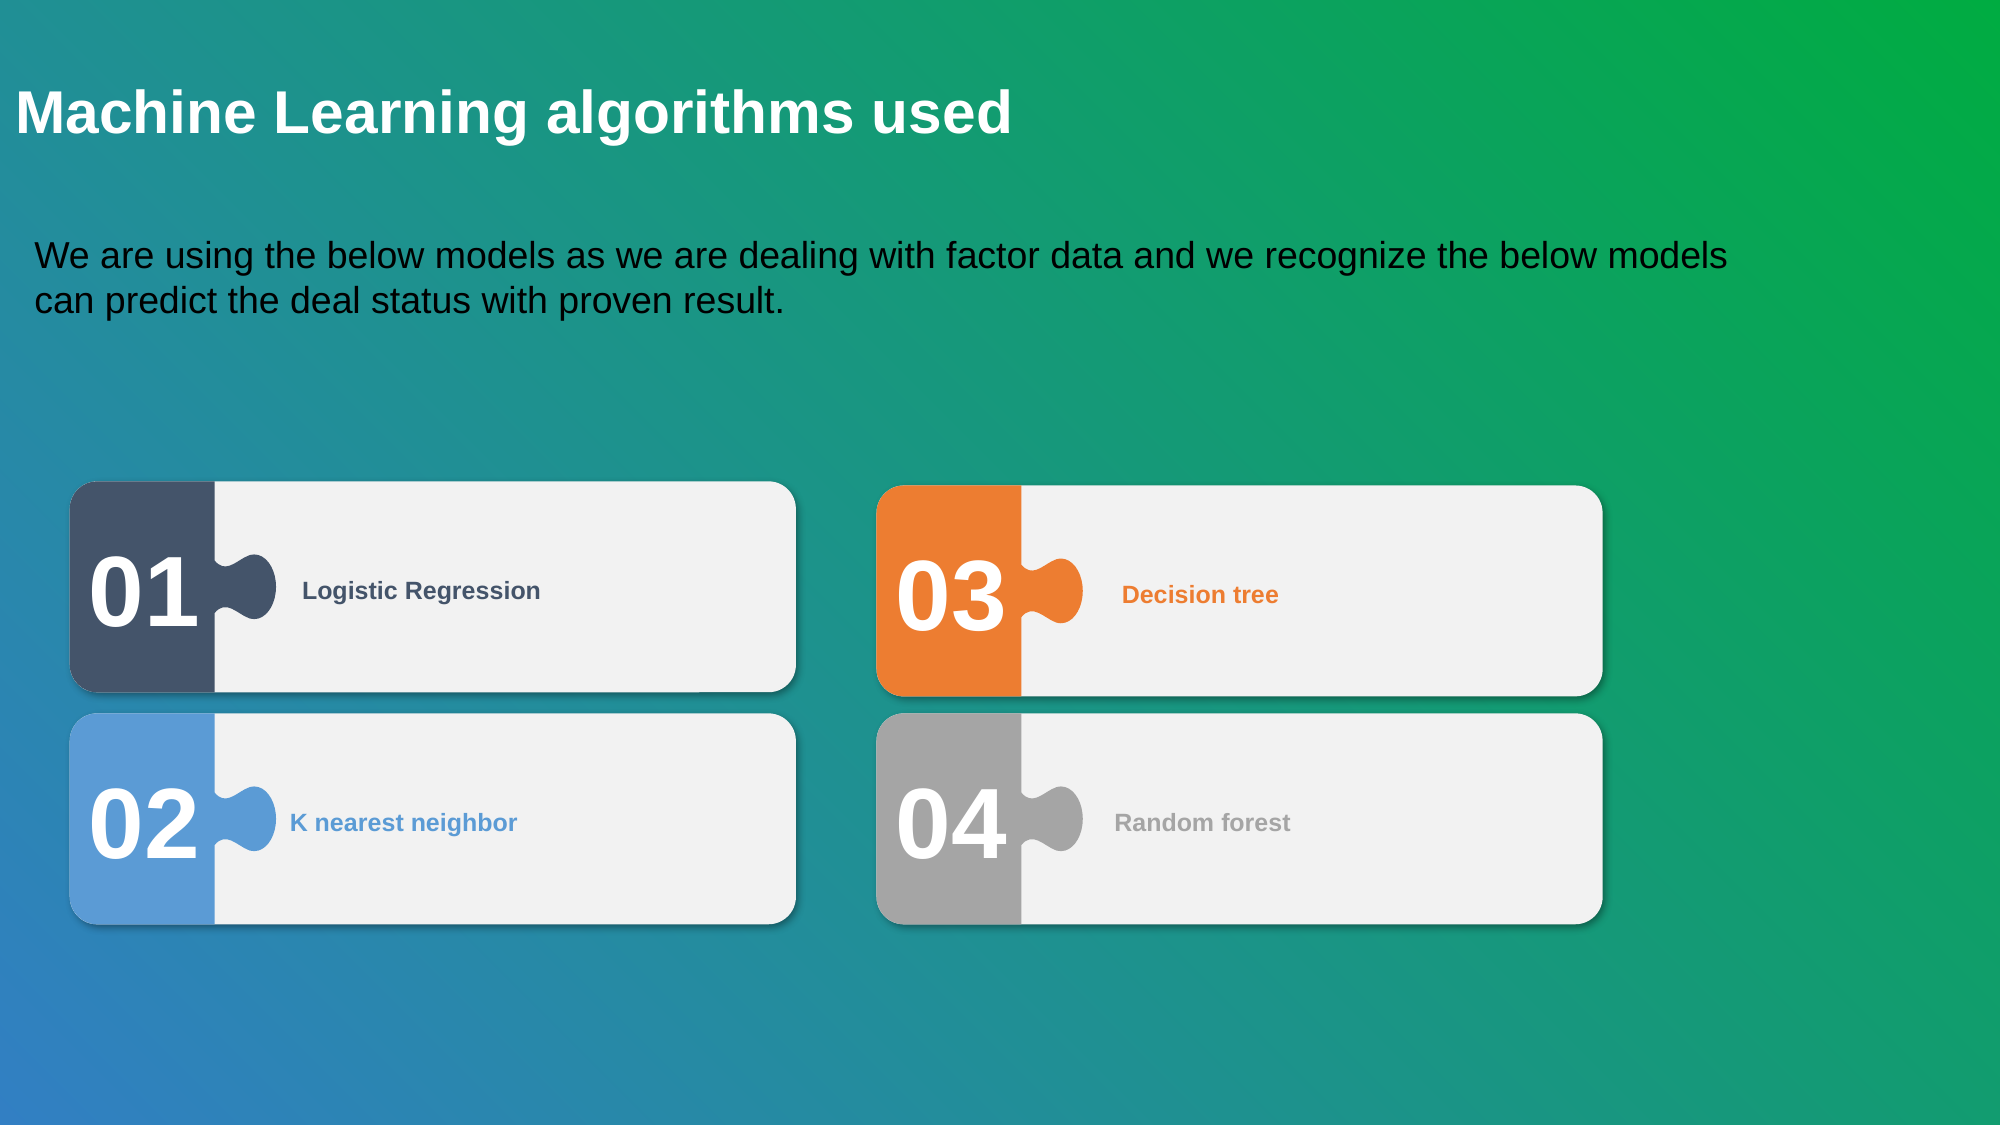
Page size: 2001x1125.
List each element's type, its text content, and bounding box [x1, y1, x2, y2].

title Machine Learning algorithms used [0, 69, 1725, 158]
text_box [876, 485, 1672, 697]
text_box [69, 481, 852, 693]
text_box We are using the below models as we are dealing with factor data and we recognize the below models can predict the deal status with proven result. [19, 223, 1788, 329]
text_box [69, 713, 840, 925]
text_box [876, 713, 1664, 925]
